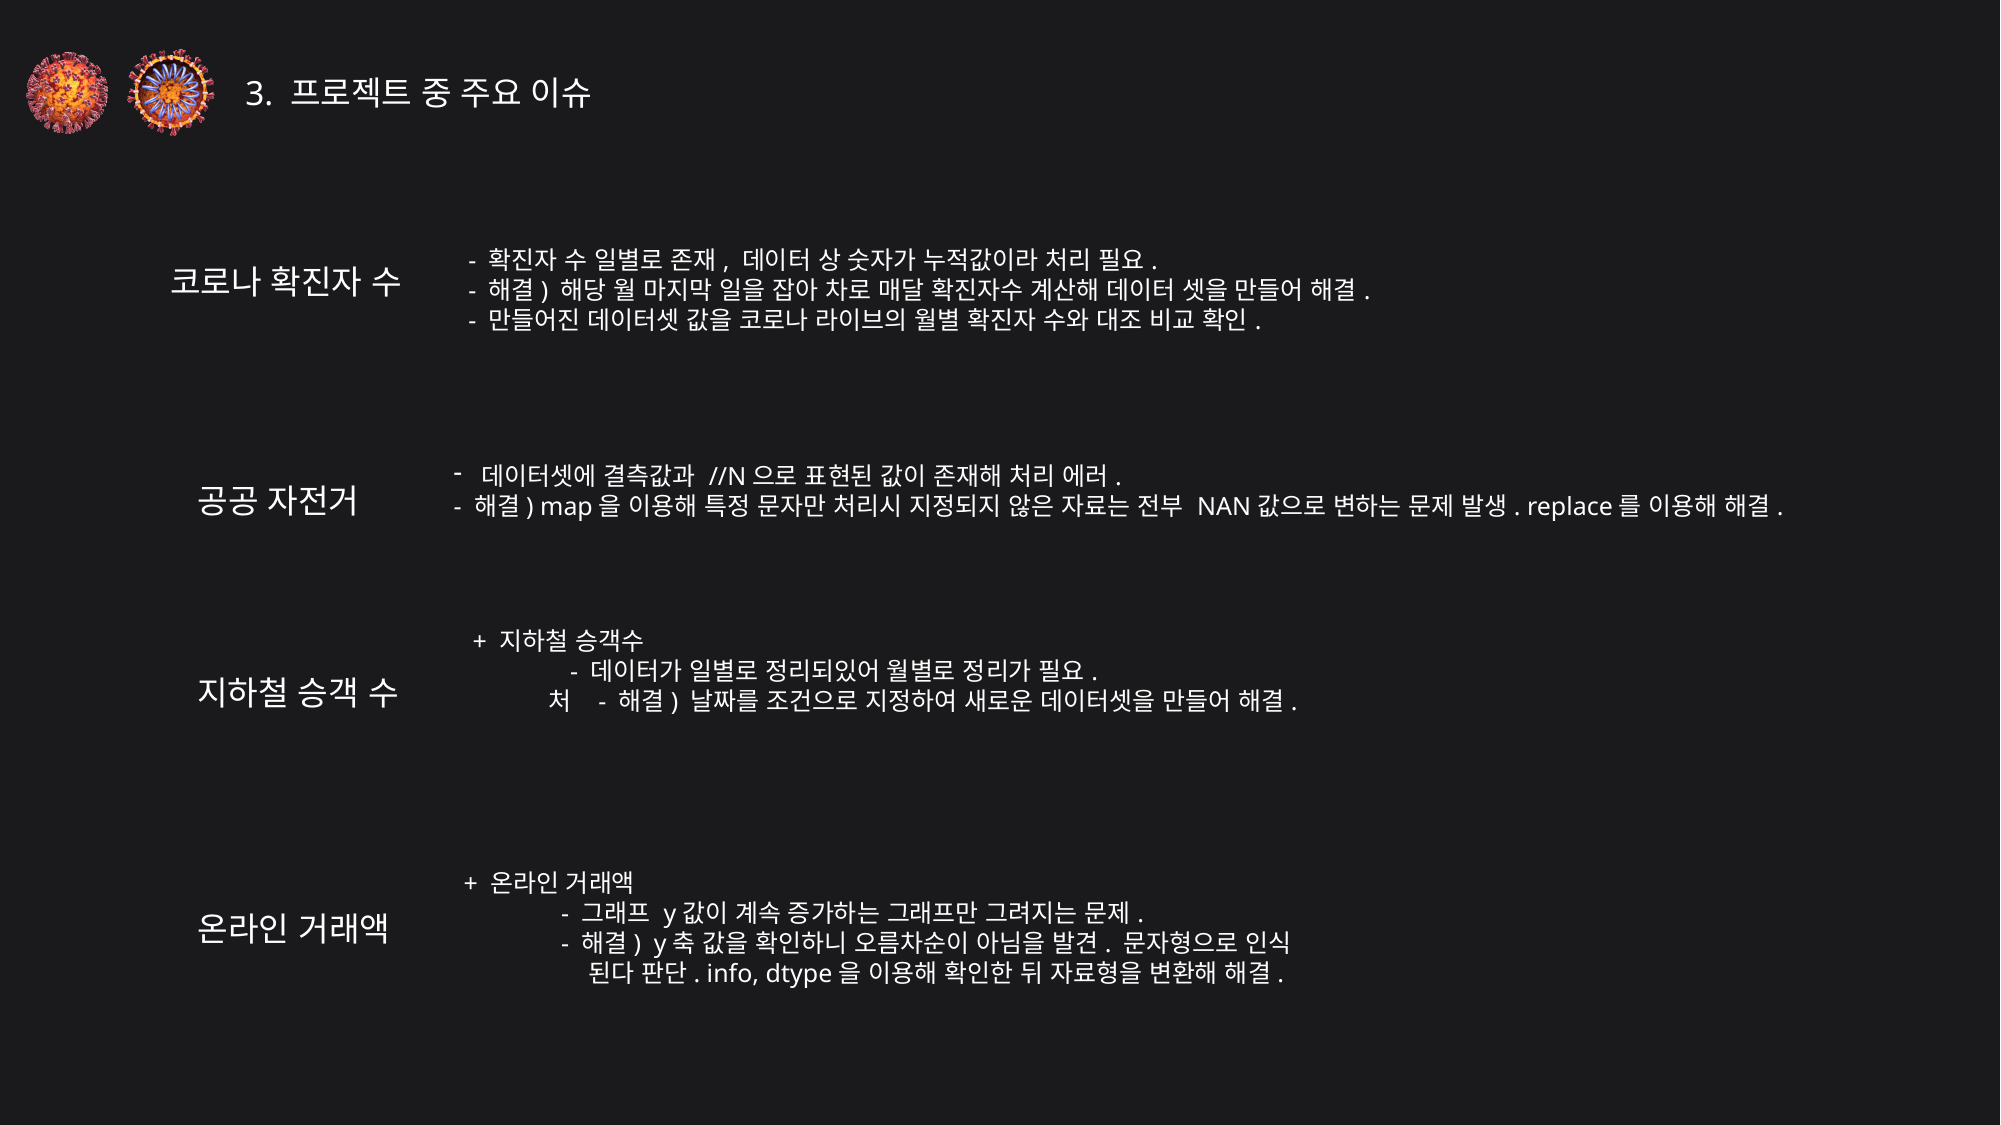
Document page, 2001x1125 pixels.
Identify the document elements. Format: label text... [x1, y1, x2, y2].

text_box + 지하철 승객수 - 데이터가 일별로 정리되있어 월별로 정리가 필요. 처 - 해결) 날짜를 조건으로 지정하여 새로운 데이터셋을 만들어 해결. [457, 617, 1849, 723]
picture [19, 40, 222, 145]
text_box 데이터셋에 결측값과 //N으로 표현된 값이 존재해 처리 에러. - 해결) map을 이용해 특정 문자만 처리시 지정되지 않은 자료는 전부 NAN값으로 변하는 문제 발생. replace를 이용해 해결. [438, 453, 1860, 528]
text_box 공공 자전거 [183, 473, 375, 528]
text_box 온라인 거래액 [183, 900, 405, 956]
text_box - 확진자 수 일별로 존재, 데이터 상 숫자가 누적값이라 처리 필요. - 해결) 해당 월 마지막 일을 잡아 차로 매달 확진자수 계산해 데이터 셋을 만들어 해결. - 만들어진 데이터셋 값을 코로나 라이브의 월별 확진자 수와 대조 비교 확인. [453, 237, 1845, 342]
text_box 지하철 승객 수 [182, 665, 414, 720]
text_box + 온라인 거래액 - 그래프 y값이 계속 증가하는 그래프만 그려지는 문제. - 해결) y축 값을 확인하니 오름차순이 아님을 발견. 문자형으로 인식 된다 판단. info, dtype을 이용해 확인한 뒤 자료형을 변환해 해결. [448, 860, 1840, 995]
text_box 코로나 확진자 수 [155, 253, 417, 309]
text_box 3. 프로젝트 중 주요 이슈 [230, 64, 607, 120]
